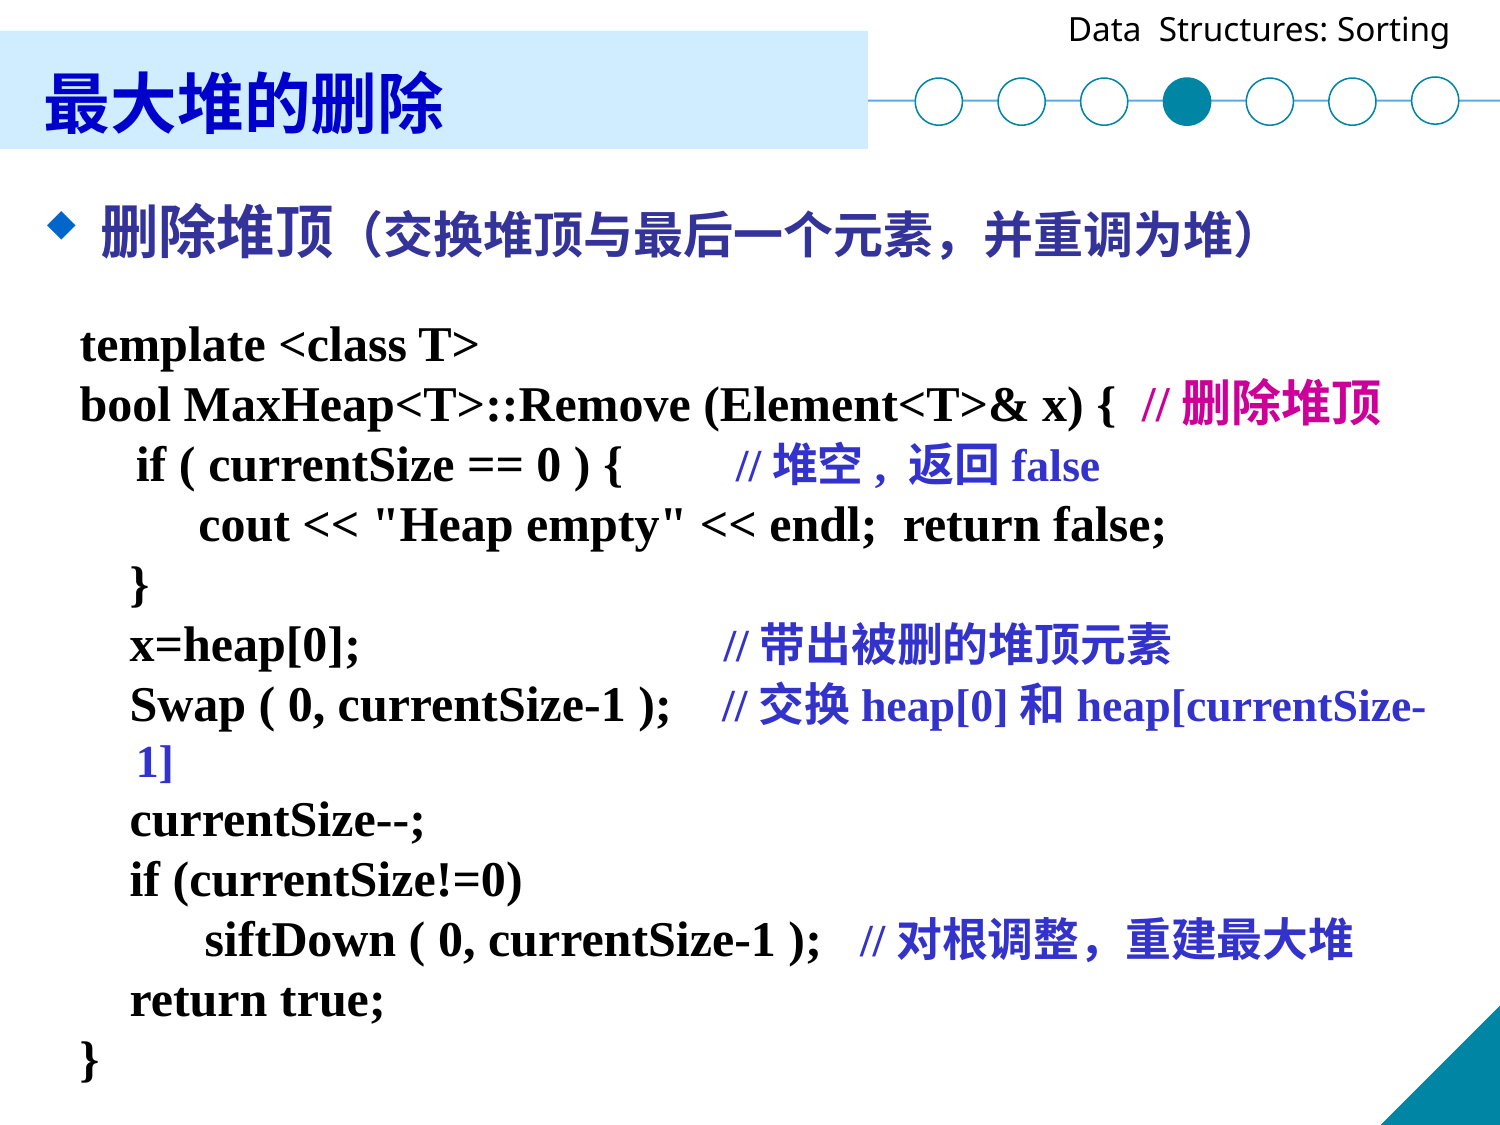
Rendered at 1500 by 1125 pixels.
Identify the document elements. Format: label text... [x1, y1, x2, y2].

text_box 删除堆顶（交换堆顶与最后一个元素，并重调为堆） [29, 184, 1376, 292]
text_box [998, 78, 1046, 126]
text_box [1163, 78, 1211, 126]
text_box [1080, 78, 1128, 126]
text_box [1328, 78, 1376, 126]
text_box [915, 78, 963, 126]
text_box template <class T> bool MaxHeap<T>::Remove (Element<T>& x) { //删除堆顶 if ( currentSize == 0 ) { //堆空, 返回false cout << "Heap empty" << endl; return false; } x=heap[0]; //带出被删的堆顶元素 Swap ( 0, currentSize-1 ); //交换heap[0]和heap[currentSize-1] currentSize--; if (currentSize!=0) siftDown ( 0, currentSize-1 ); //对根调整，重建最大堆 return true; } [64, 303, 1477, 1071]
text_box [1411, 77, 1459, 125]
text_box [1246, 78, 1294, 126]
text_box 最大堆的删除 [29, 42, 928, 149]
